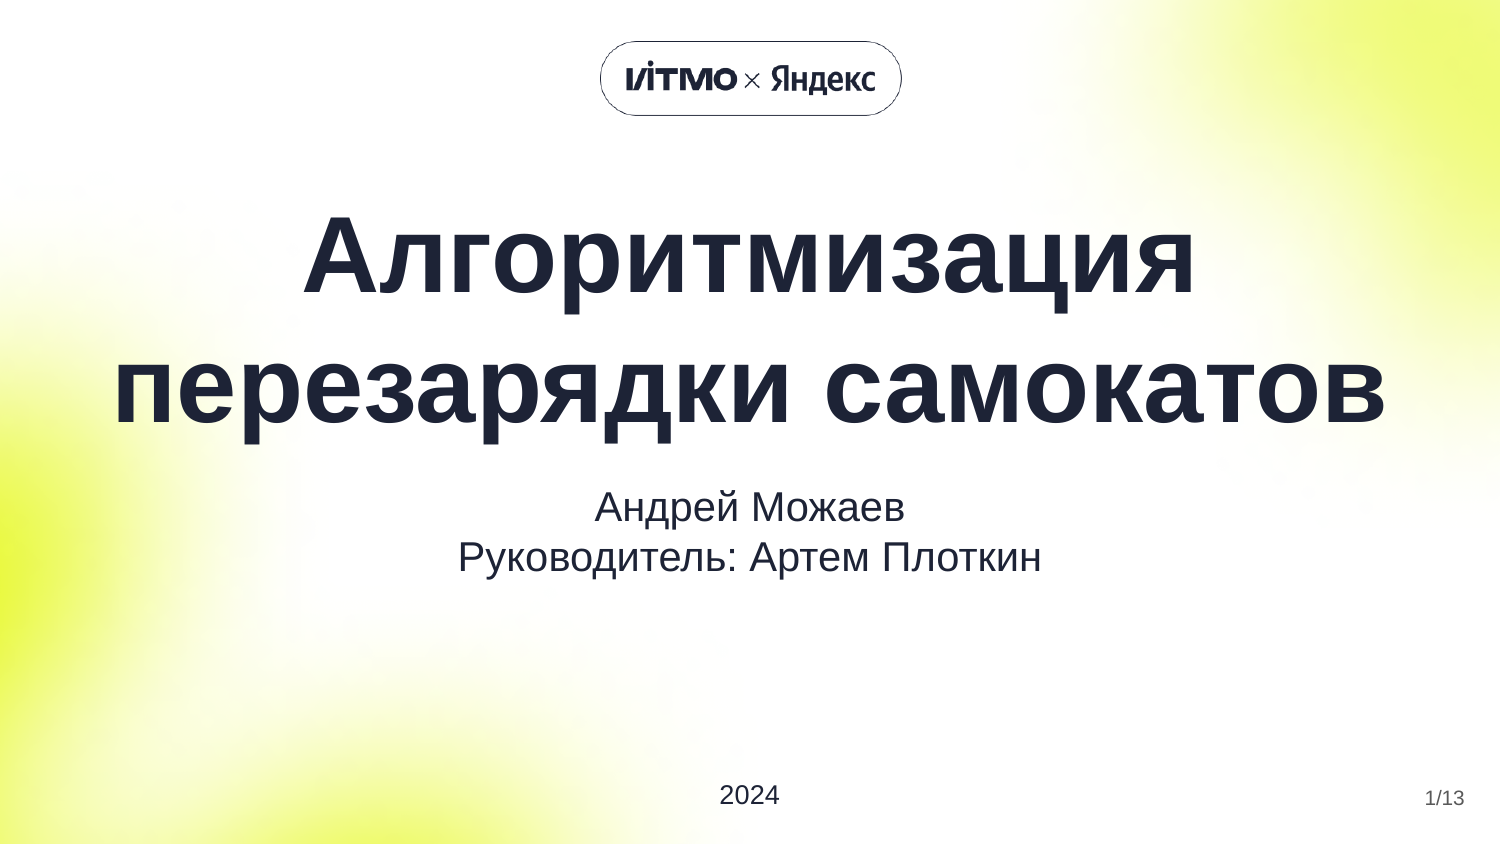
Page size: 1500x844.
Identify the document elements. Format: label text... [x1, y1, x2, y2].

subtitle Андрей Можаев Руководитель: Артем Плоткин [51, 464, 1449, 595]
title Алгоритмизация перезарядки самокатов [51, 122, 1449, 459]
slide_number 1/13 [1389, 764, 1480, 830]
picture [0, 0, 1500, 844]
subtitle 2024 [684, 768, 816, 826]
